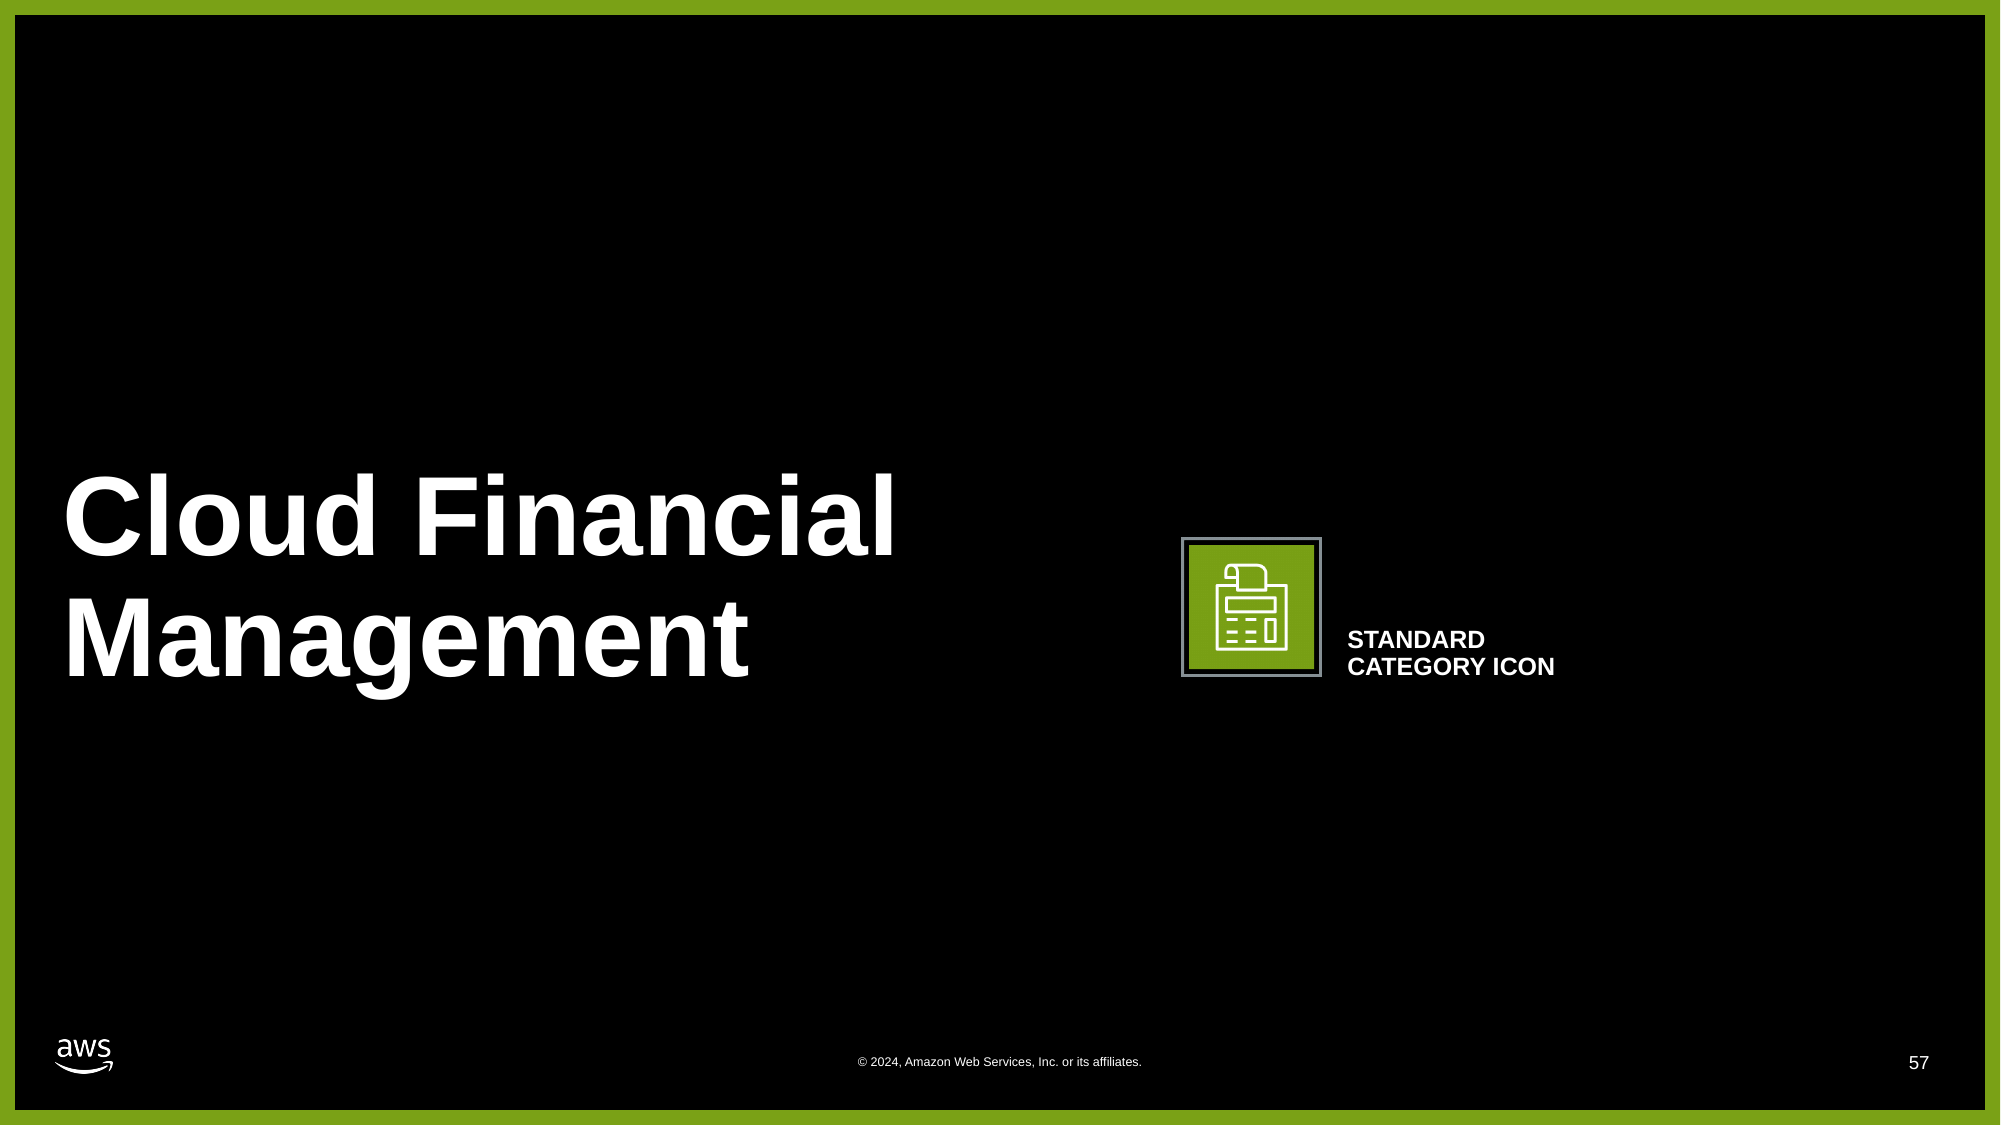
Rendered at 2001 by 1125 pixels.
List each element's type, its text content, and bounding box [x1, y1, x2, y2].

text_box STANDARD CATEGORY ICON [1332, 541, 1780, 689]
title Cloud Financial Management [47, 339, 1393, 709]
picture [1181, 537, 1322, 677]
slide_number 57 [1494, 1031, 1945, 1092]
footer © 2024, Amazon Web Services, Inc. or its affiliates. [662, 1031, 1338, 1092]
picture [55, 1039, 113, 1074]
